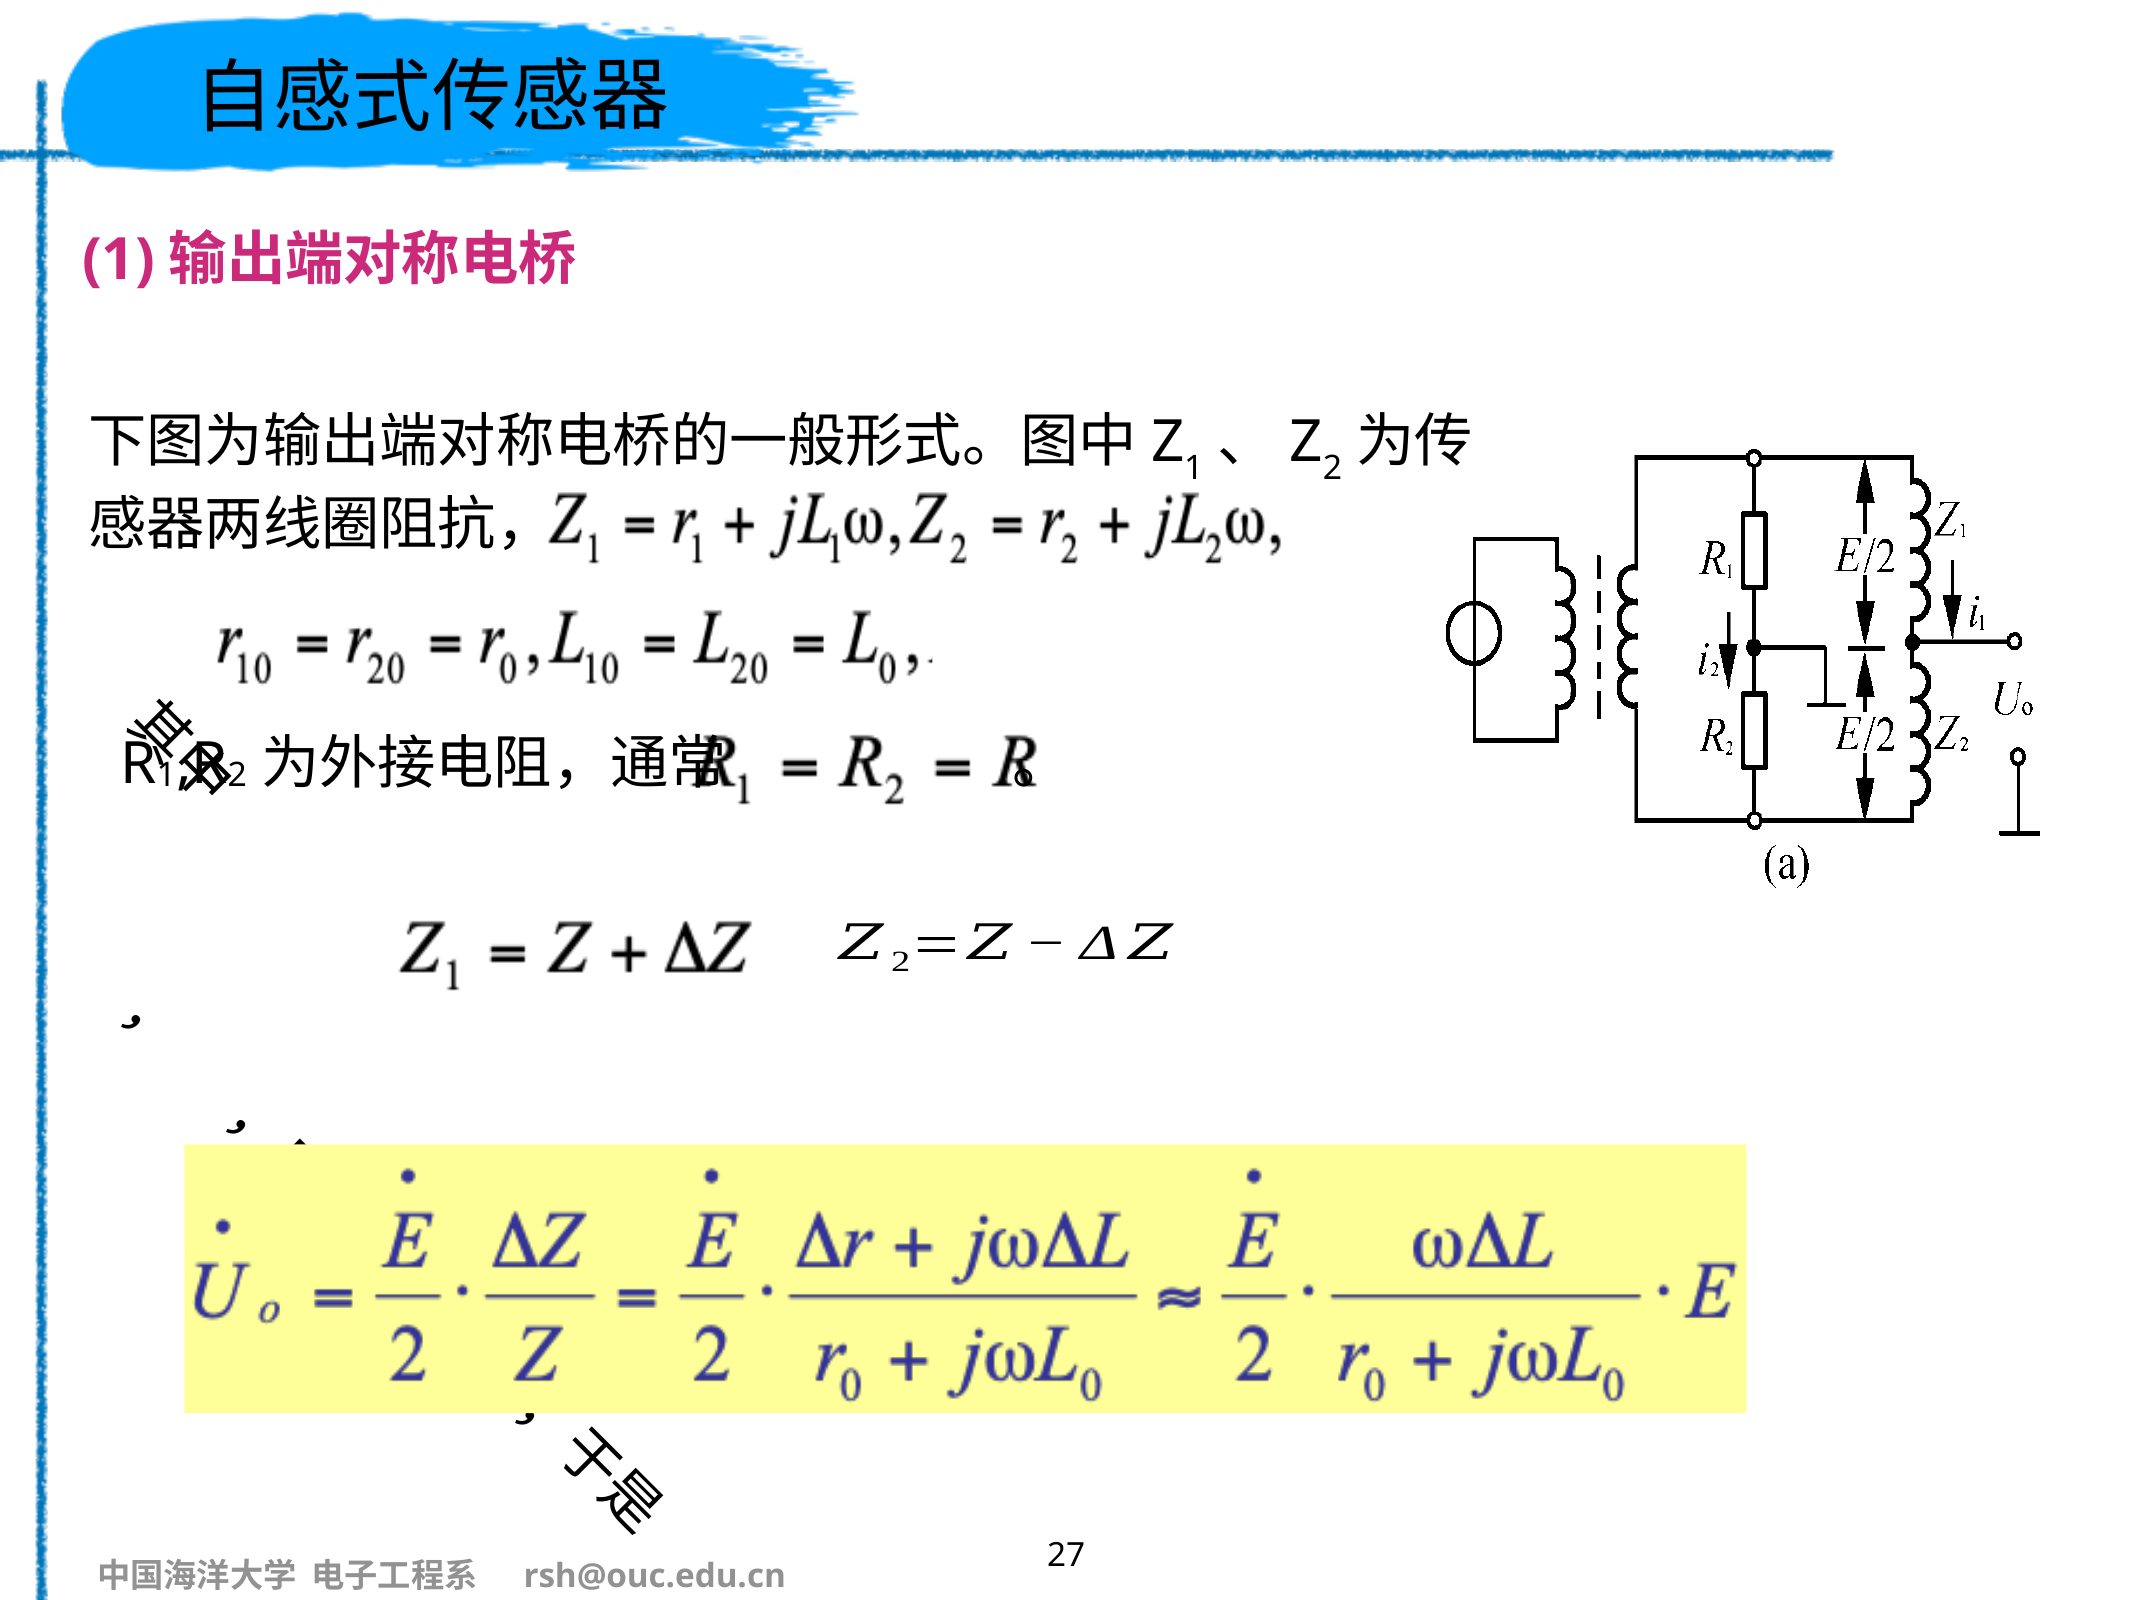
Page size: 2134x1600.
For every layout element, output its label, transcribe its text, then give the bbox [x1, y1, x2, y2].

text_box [184, 1143, 1747, 1414]
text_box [81, 896, 1180, 1156]
slide_number 27 [1037, 1524, 1095, 1579]
picture [0, 9, 67, 1600]
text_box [79, 588, 933, 855]
picture [539, 470, 1289, 577]
text_box (1)输出端对称电桥 [73, 212, 602, 300]
title 自感式传感器 [66, 0, 799, 187]
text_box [933, 709, 1112, 812]
picture [1441, 427, 2110, 917]
text_box 下图为输出端对称电桥的一般形式。图中Z1、Z2为传感器两线圈阻抗， [80, 395, 1495, 565]
picture [798, 9, 1841, 176]
